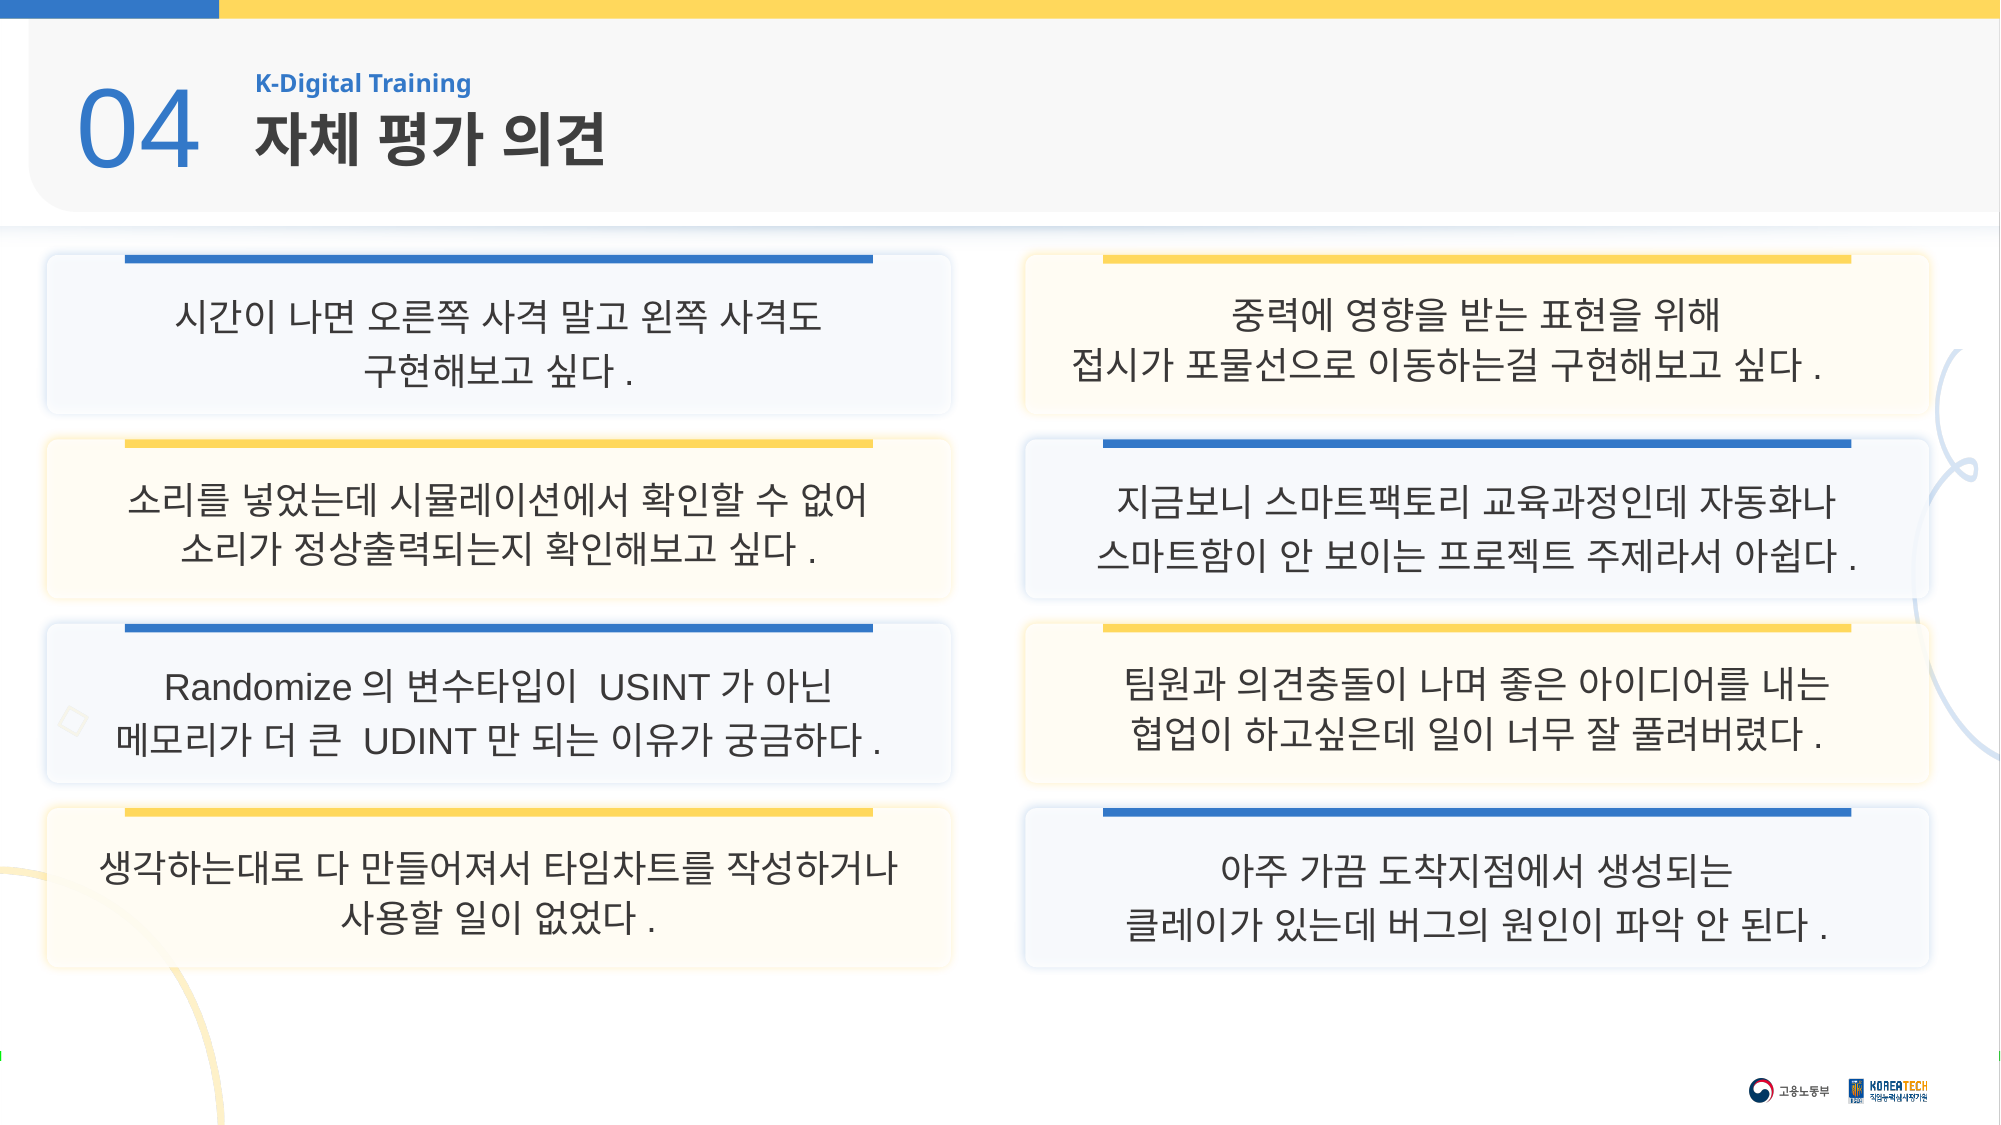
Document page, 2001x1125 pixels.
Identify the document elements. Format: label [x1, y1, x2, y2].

text_box [1025, 807, 1930, 968]
text_box [61, 54, 1038, 192]
picture [0, 0, 2000, 1125]
text_box [46, 623, 951, 784]
text_box [46, 807, 951, 968]
text_box [46, 439, 951, 599]
text_box [46, 254, 951, 415]
text_box [1025, 254, 1930, 415]
text_box [1025, 439, 1930, 599]
text_box [1749, 1078, 1927, 1104]
text_box [1025, 623, 1930, 784]
